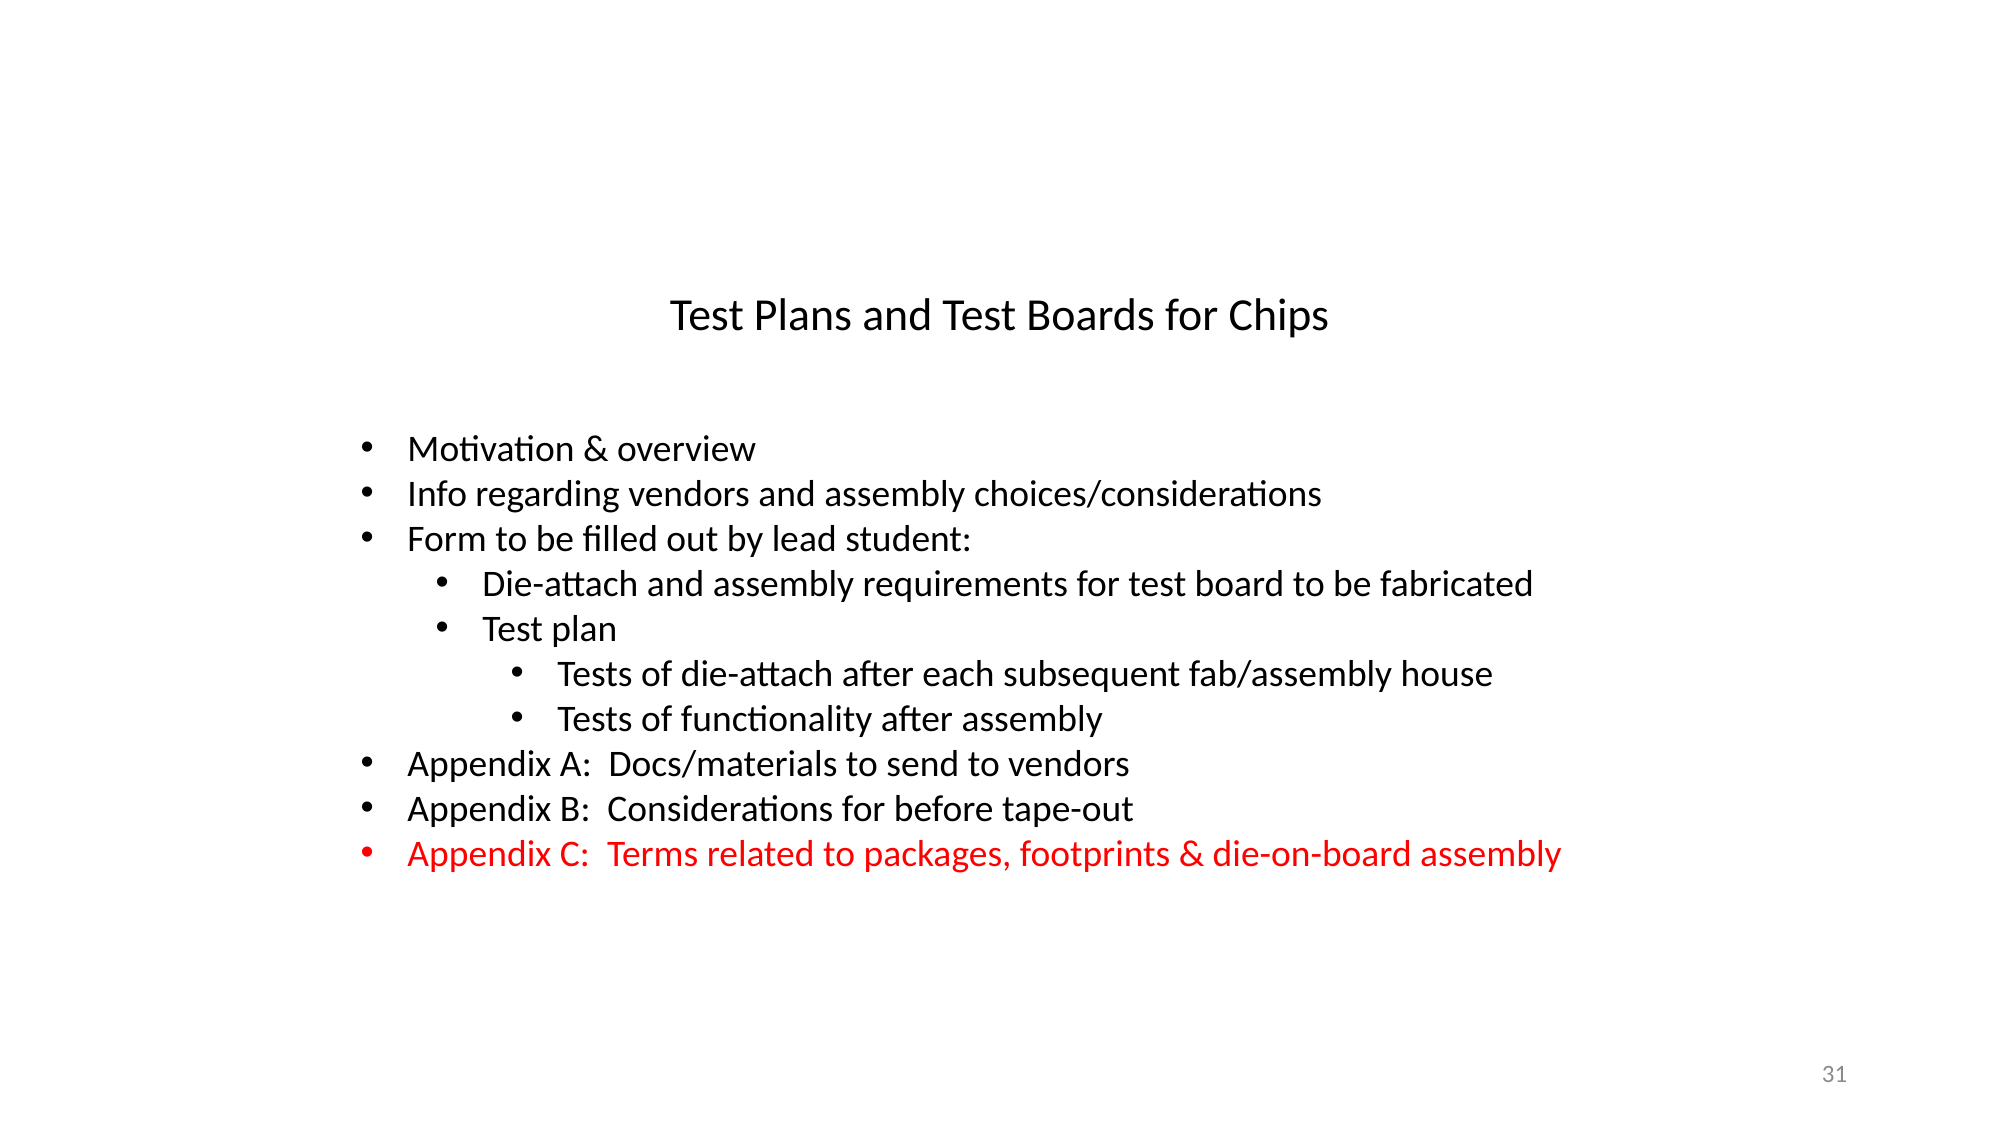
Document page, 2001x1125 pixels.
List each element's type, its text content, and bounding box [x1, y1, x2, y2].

slide_number 31 [1412, 1042, 1863, 1103]
text_box Motivation & overview Info regarding vendors and assembly choices/considerations Form to be filled out by lead student: Die-attach and assembly requirements for test board to be fabricated Test plan Tests of die-attach after each subsequent fab/assembly house Tests of functionality after assembly Appendix A: Docs/materials to send to vendors Appendix B: Considerations for before tape-out Appendix C: Terms related to packages, footprints & die-on-board assembly [345, 416, 1750, 927]
text_box Test Plans and Test Boards for Chips [370, 277, 1630, 348]
